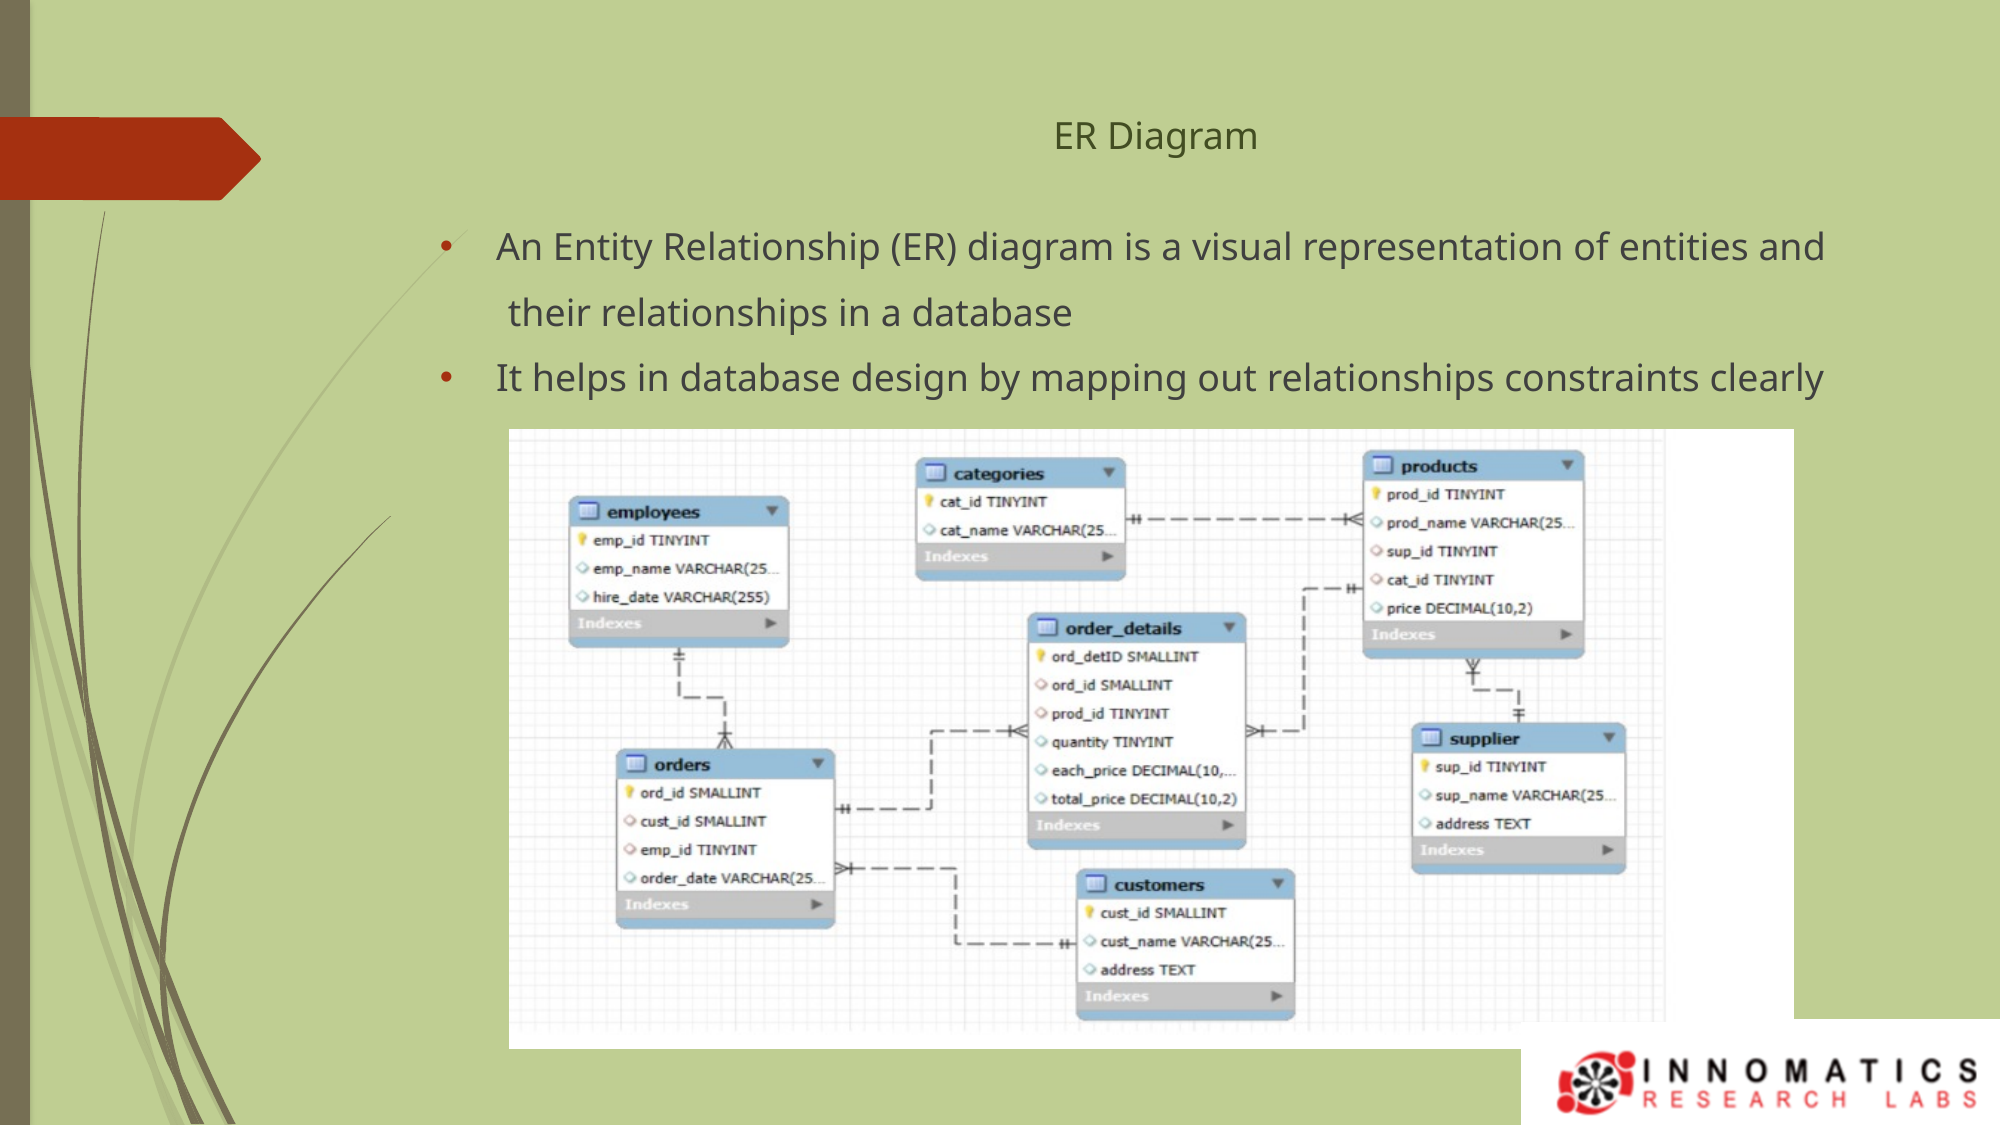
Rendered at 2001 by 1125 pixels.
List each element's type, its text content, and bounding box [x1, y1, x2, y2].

title ER Diagram [425, 102, 1888, 215]
list An Entity Relationship (ER) diagram is a visual representation of entities and their relationships in a database It helps in database design by mapping out relationships constraints clearly [424, 215, 1888, 1023]
picture [509, 429, 2001, 1125]
